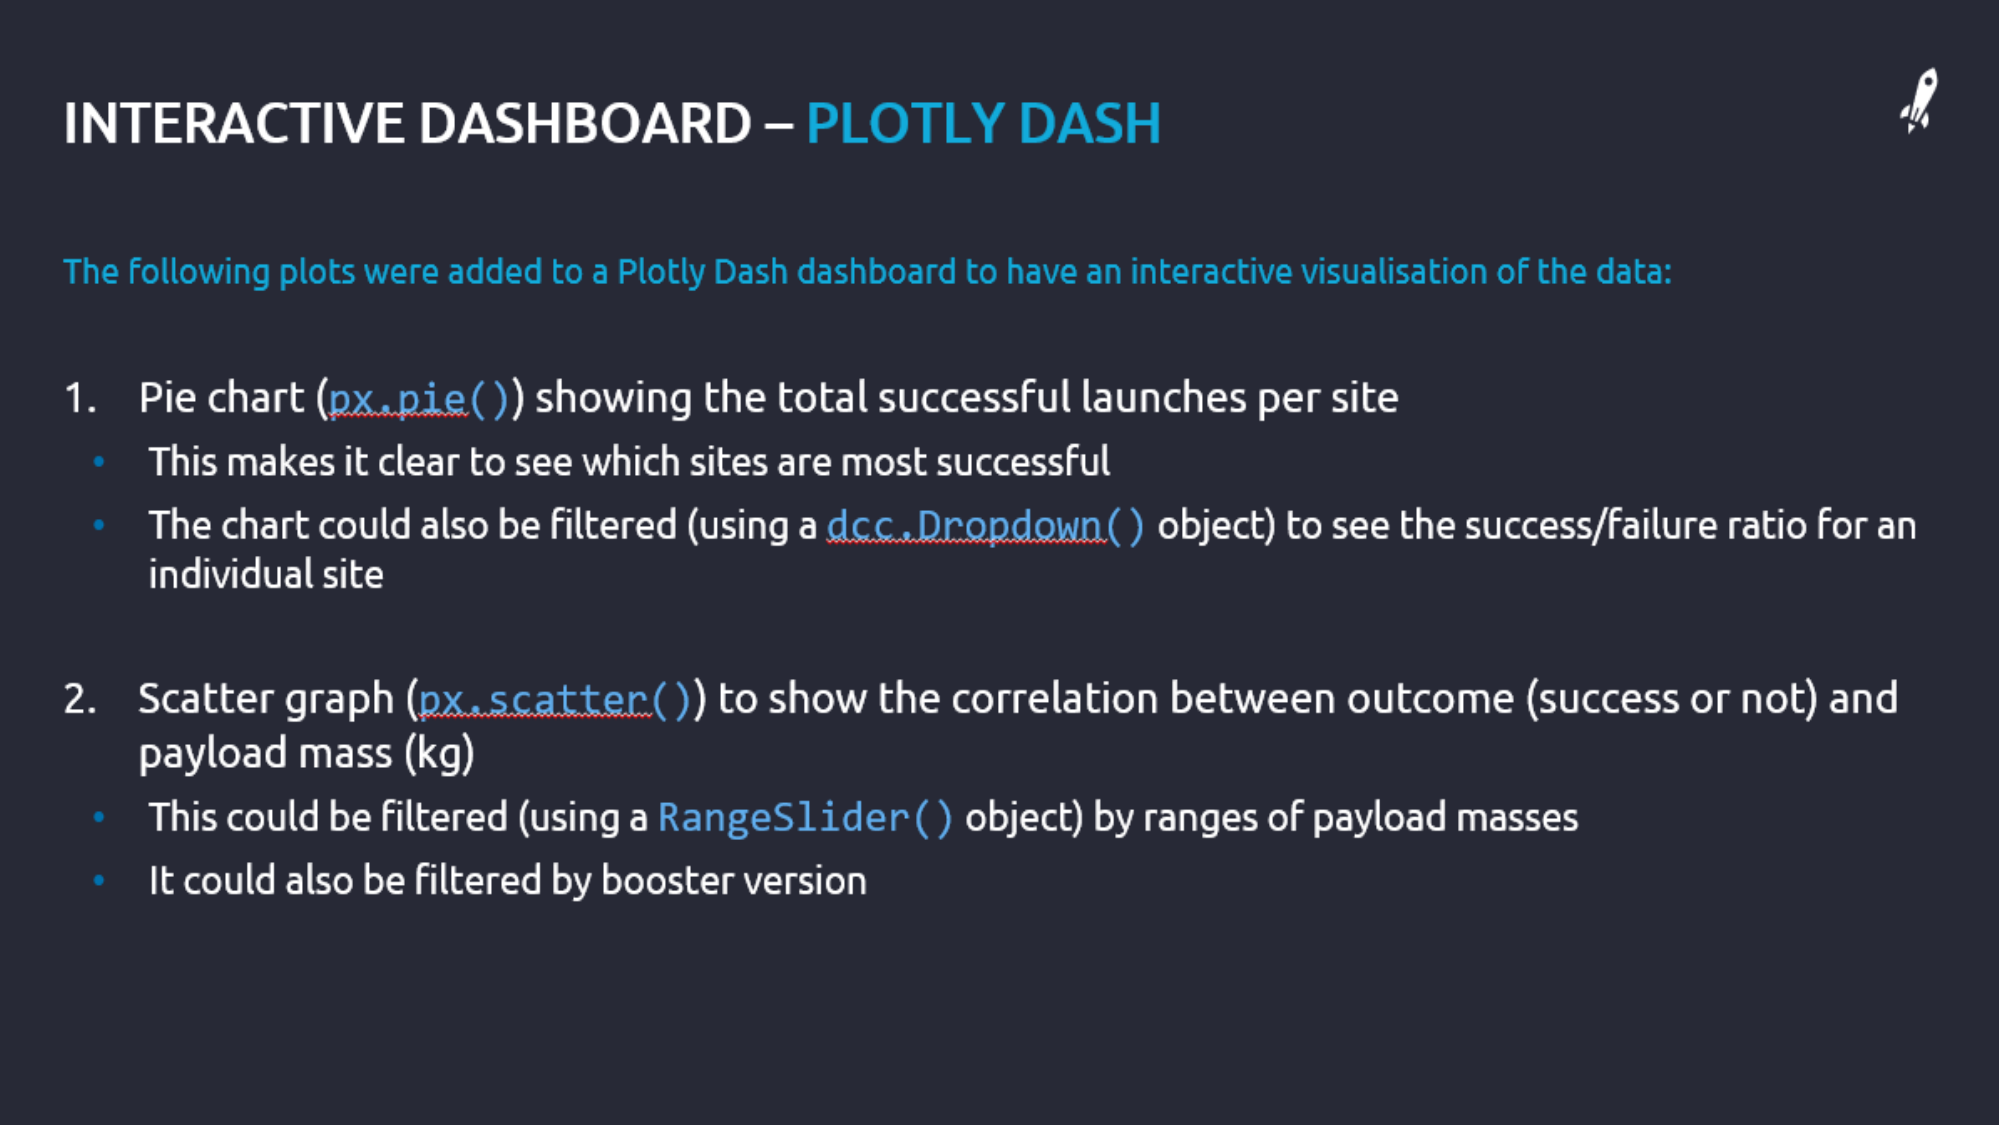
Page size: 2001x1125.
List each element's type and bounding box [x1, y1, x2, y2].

list [0, 0, 1999, 1125]
